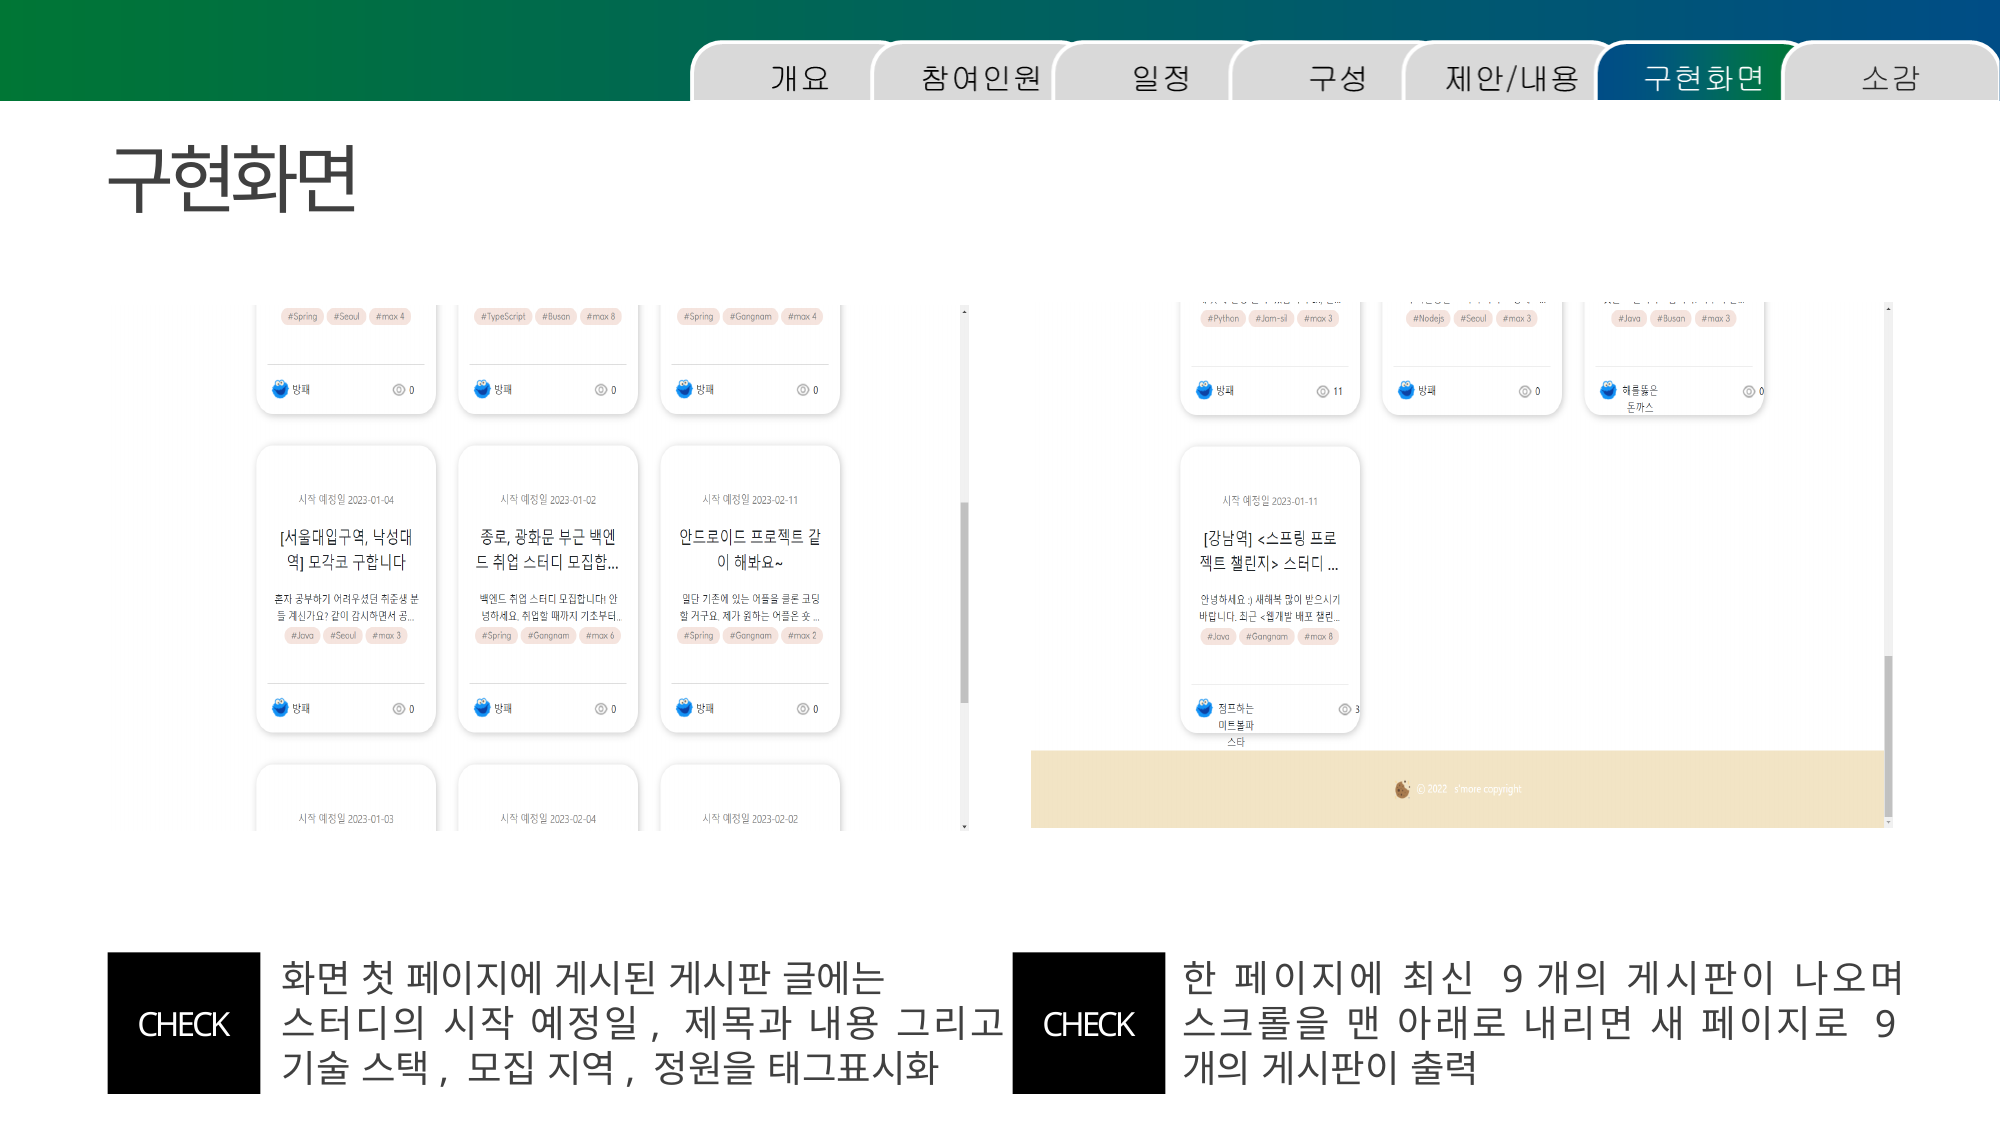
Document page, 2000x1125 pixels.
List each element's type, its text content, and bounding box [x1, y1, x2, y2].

picture [690, 39, 2000, 114]
text_box [0, 0, 2000, 103]
text_box [1010, 950, 1167, 1096]
text_box 화면 첫 페이지에 게시된 게시판 글에는 스터디의 시작 예정일, 제목과 내용 그리고 기술 스택, 모집 지역, 정원을 태그표시화 [266, 947, 1020, 1070]
text_box 한 페이지에 최신 9개의 게시판이 나오며 스크롤을 맨 아래로 내리면 새 페이지로 9개의 게시판이 출력 [1167, 947, 1921, 1066]
text_box CHECK [1012, 995, 1166, 1051]
picture [1031, 302, 1893, 828]
text_box [105, 950, 262, 1096]
text_box 구현화면 [90, 125, 378, 231]
text_box CHECK [107, 995, 261, 1051]
picture [107, 305, 969, 831]
